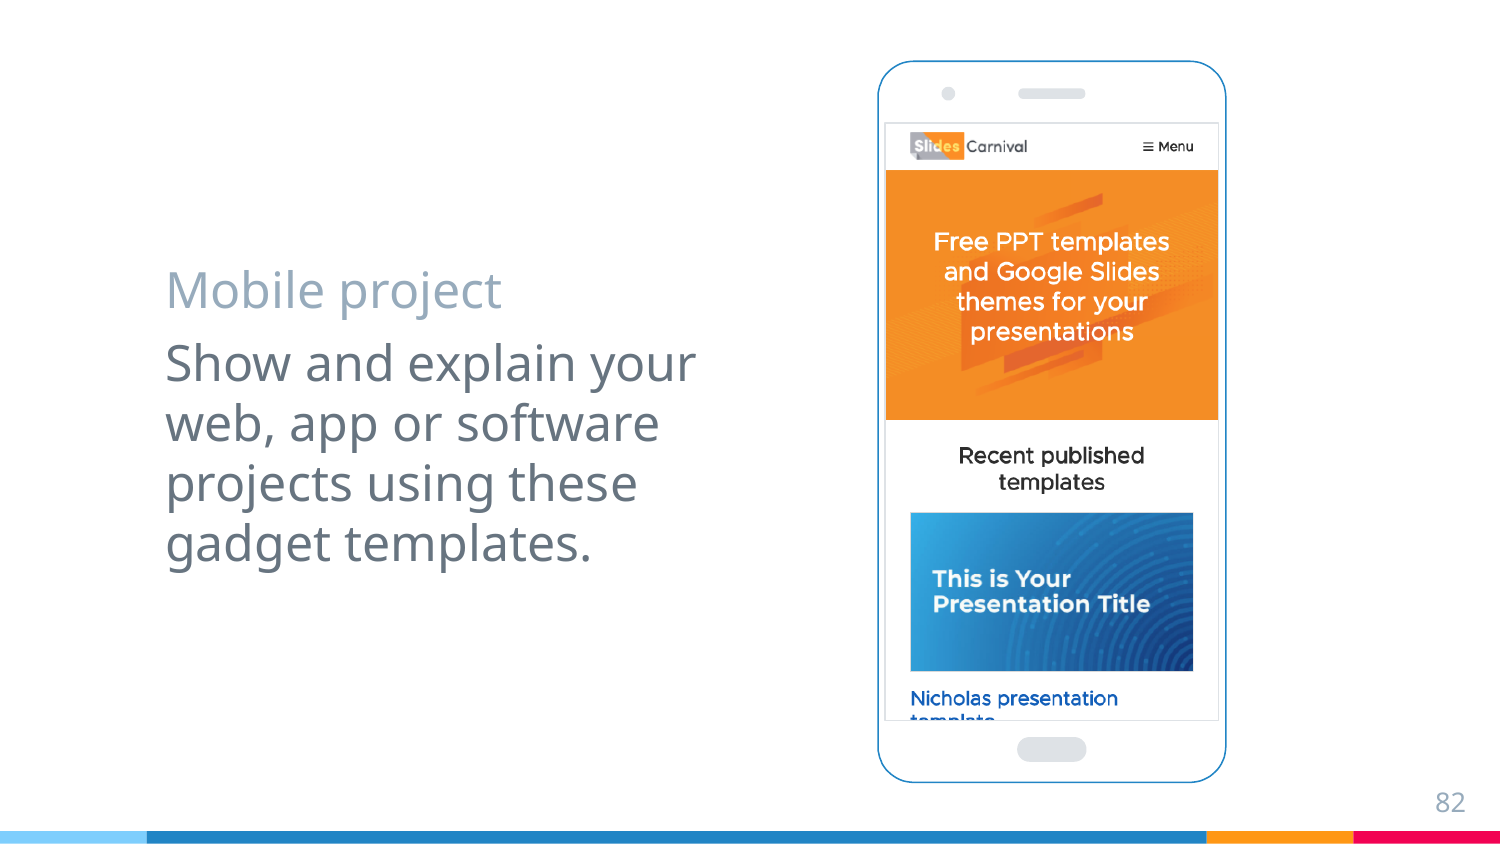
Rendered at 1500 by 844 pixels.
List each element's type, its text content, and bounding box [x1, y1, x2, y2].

slide_number 82 [1391, 770, 1482, 822]
list Mobile project Show and explain your web, app or software projects using these gadget templates. [150, 103, 748, 727]
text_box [877, 60, 1227, 783]
picture [885, 123, 1219, 720]
